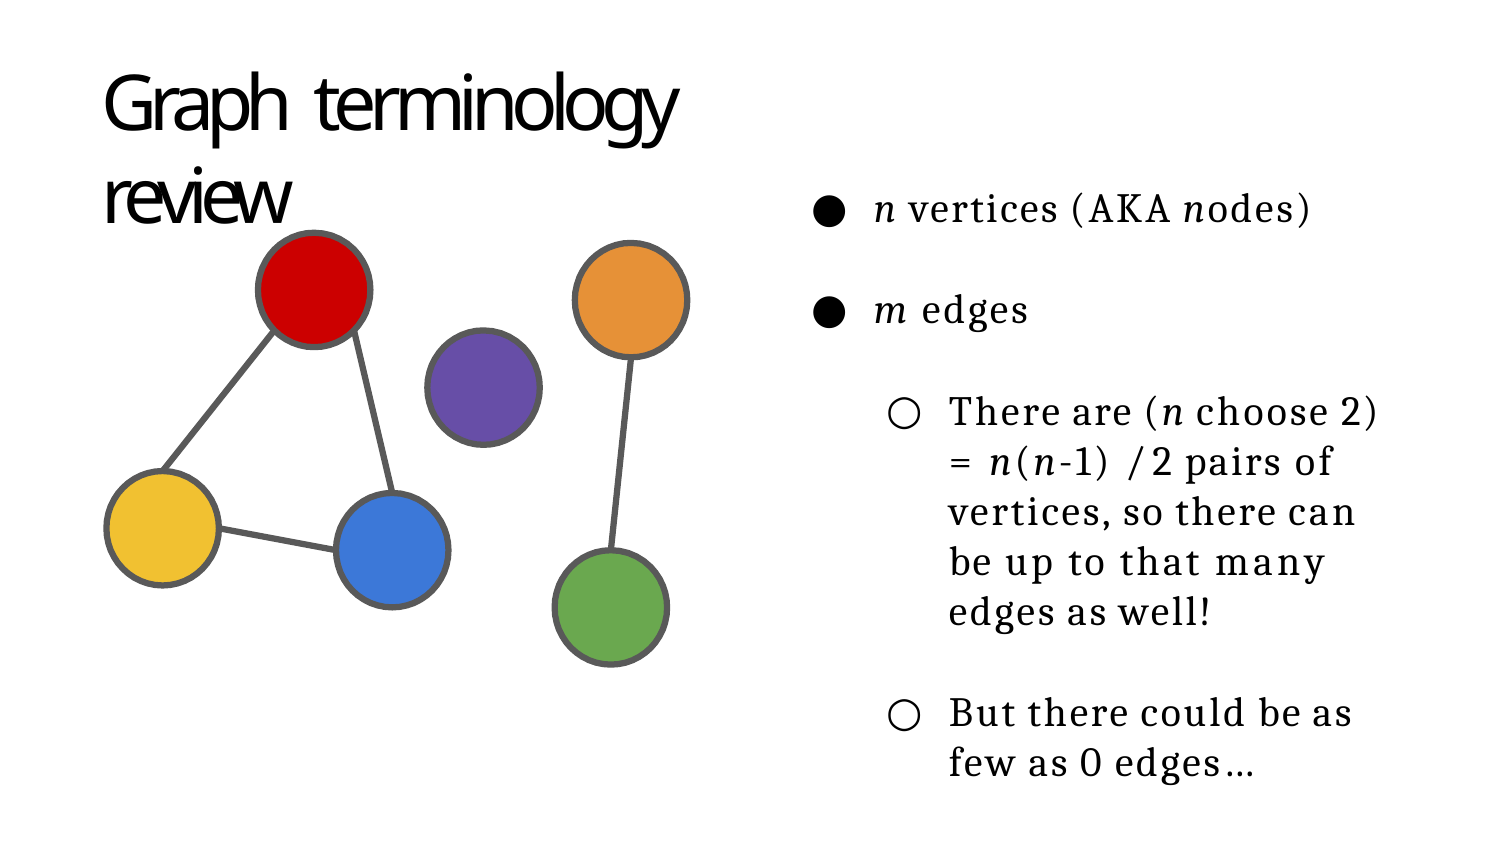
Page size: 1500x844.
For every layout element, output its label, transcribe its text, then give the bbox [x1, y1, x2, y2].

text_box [551, 239, 691, 669]
text_box n vertices (AKA nodes) m edges There are (n choose 2) = n(n-1) / 2 pairs of vertices, so there can be up to that many edges as well! But there could be as few as 0 edges… [809, 179, 1406, 785]
title Graph terminology review [99, 51, 821, 239]
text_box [103, 229, 544, 611]
